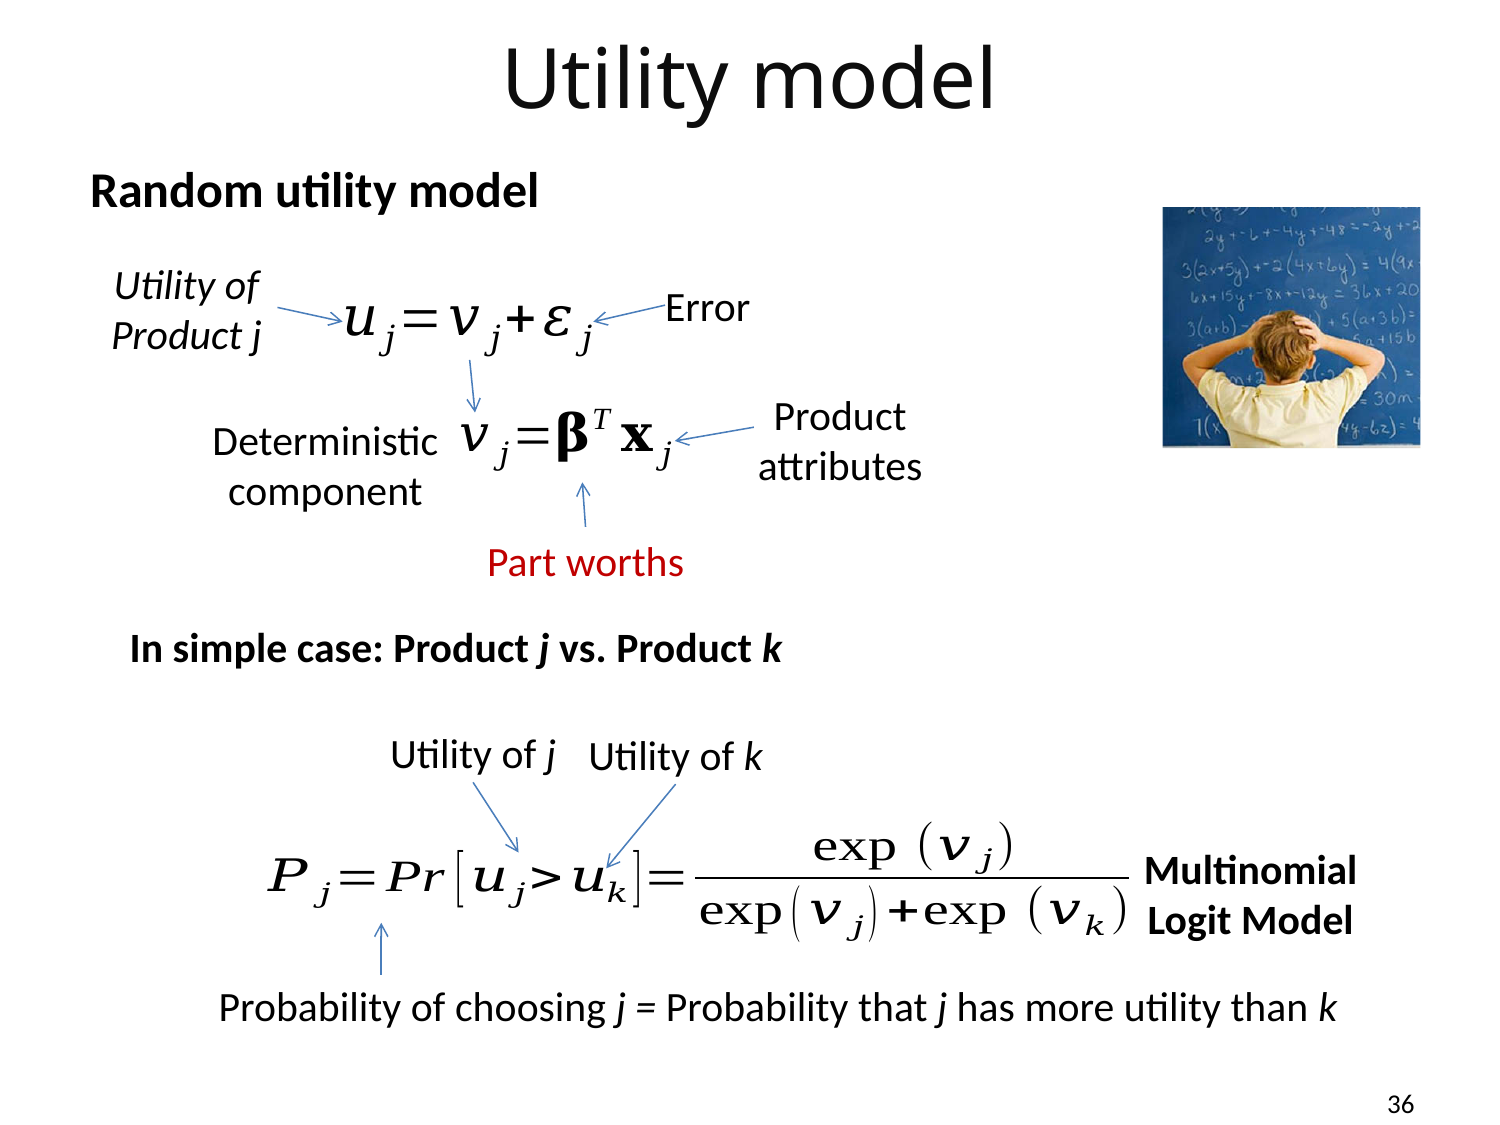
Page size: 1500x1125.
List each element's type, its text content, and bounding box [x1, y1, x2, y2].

text_box Probability of choosing j = Probability that j has more utility than k [164, 974, 1392, 1036]
text_box Utility model [0, 24, 1500, 138]
text_box In simple case: Product j vs. Product k [118, 615, 879, 676]
text_box Part worths [446, 526, 725, 592]
text_box Error [665, 280, 788, 331]
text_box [605, 784, 676, 869]
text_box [582, 482, 586, 528]
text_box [674, 426, 755, 442]
text_box Multinomial Logit Model [1078, 837, 1424, 948]
text_box Product attributes [742, 381, 938, 497]
text_box Utility of j [372, 721, 575, 783]
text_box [469, 359, 476, 413]
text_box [593, 304, 666, 322]
slide_number 36 [1337, 1080, 1430, 1125]
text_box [472, 782, 519, 853]
text_box Utility of Product j [95, 249, 278, 365]
picture [1162, 206, 1421, 449]
text_box Utility of k [560, 723, 791, 785]
text_box Random utility model [74, 149, 732, 225]
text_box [277, 307, 343, 322]
text_box Deterministic component [190, 406, 461, 522]
